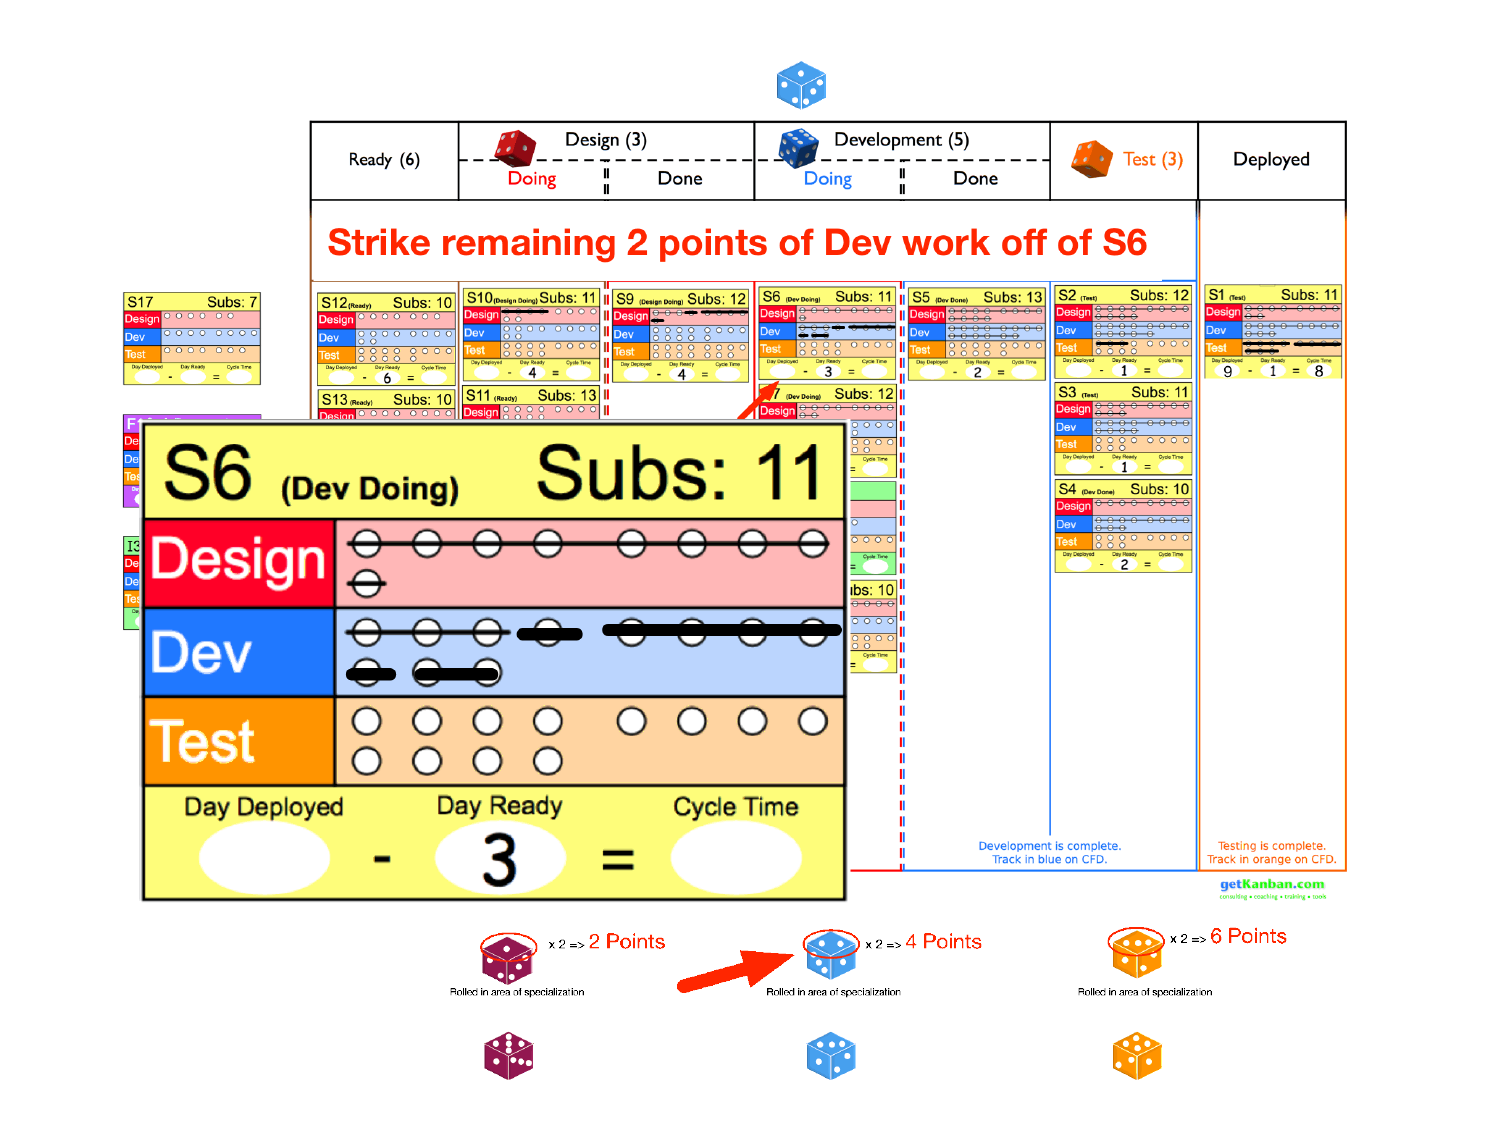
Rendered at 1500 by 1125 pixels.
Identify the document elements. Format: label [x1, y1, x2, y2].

list [99, 2, 1406, 1125]
